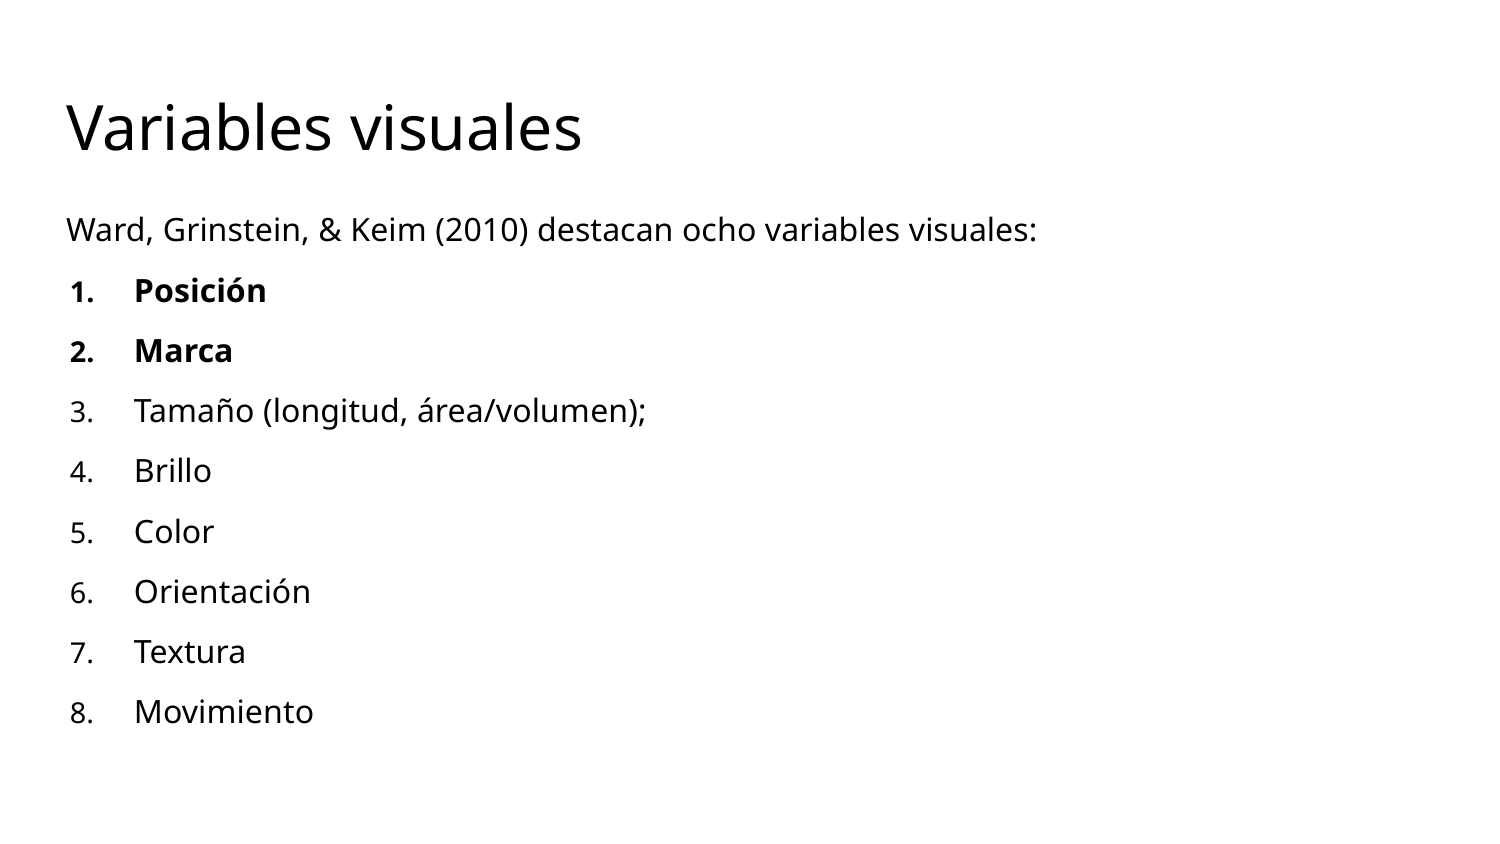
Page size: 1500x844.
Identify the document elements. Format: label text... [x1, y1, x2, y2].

list Ward, Grinstein, & Keim (2010) destacan ocho variables visuales: Posición Marca Tamaño (longitud, área/volumen); Brillo Color Orientación Textura Movimiento [51, 189, 1449, 750]
title Variables visuales [51, 72, 1449, 167]
